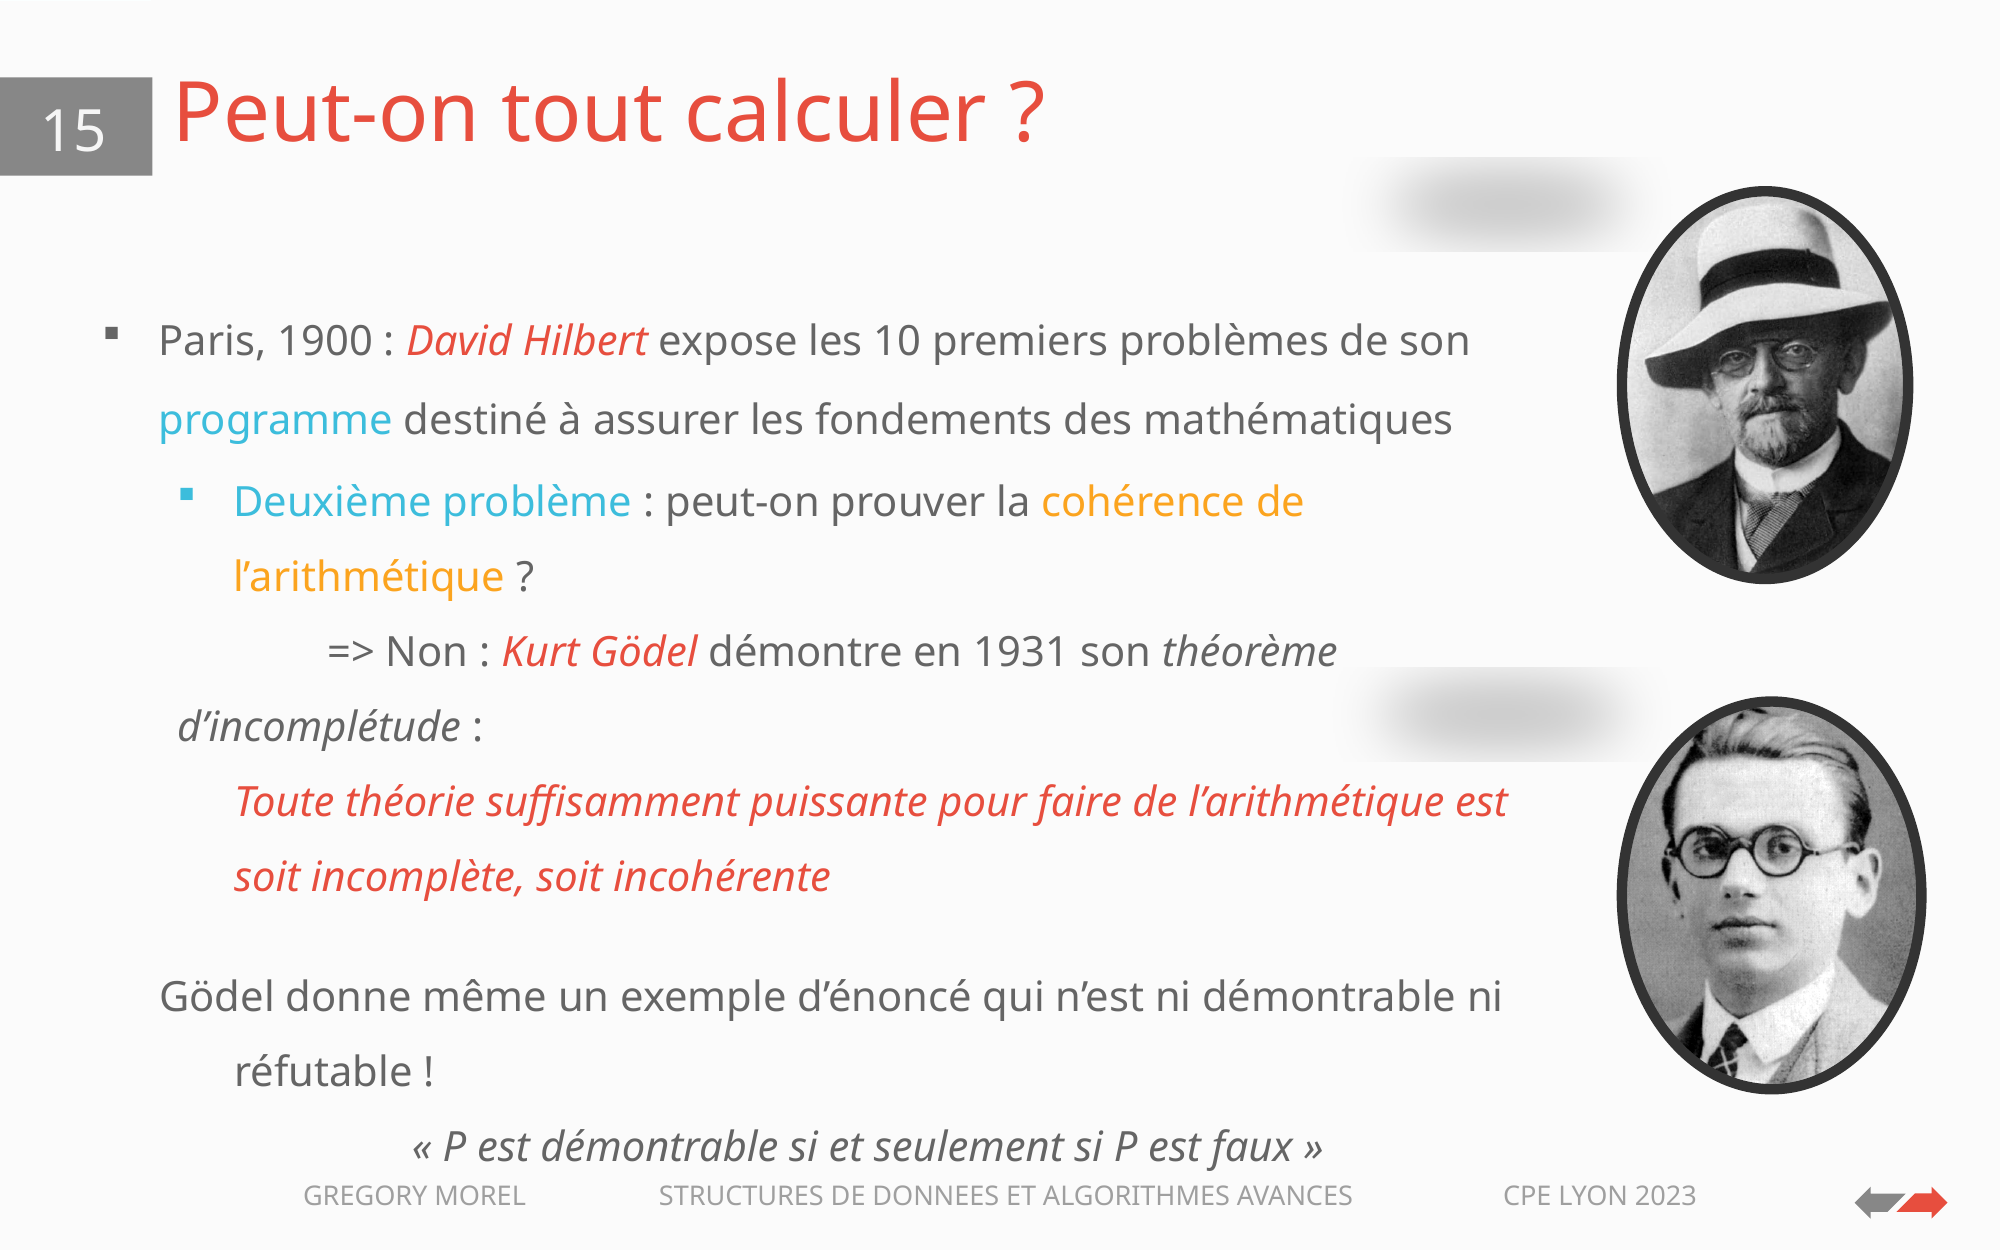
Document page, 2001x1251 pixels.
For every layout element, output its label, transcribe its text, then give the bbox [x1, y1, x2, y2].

title Peut-on tout calculer ? [158, 19, 1659, 168]
picture [1621, 191, 1909, 579]
picture [1621, 701, 1922, 1090]
slide_number 15 [13, 85, 134, 162]
text_box Paris, 1900 : David Hilbert expose les 10 premiers problèmes de son programme destiné à assurer les fondements des mathématiques Deuxième problème : peut-on prouver la cohérence de l’arithmétique ? => Non : Kurt Gödel démontre en 1931 son théorème d’incomplétude : Toute théorie suffisamment puissante pour faire de l’arithmétique est soit incomplète, soit incohérente Gödel donne même un exemple d’énoncé qui n’est ni démontrable ni réfutable ! « P est démontrable si et seulement si P est faux » Dixième problème : trouver un algorithme déterminant si une équation polynomiale à coefficients entiers a des solutions entières [57, 281, 1592, 1250]
